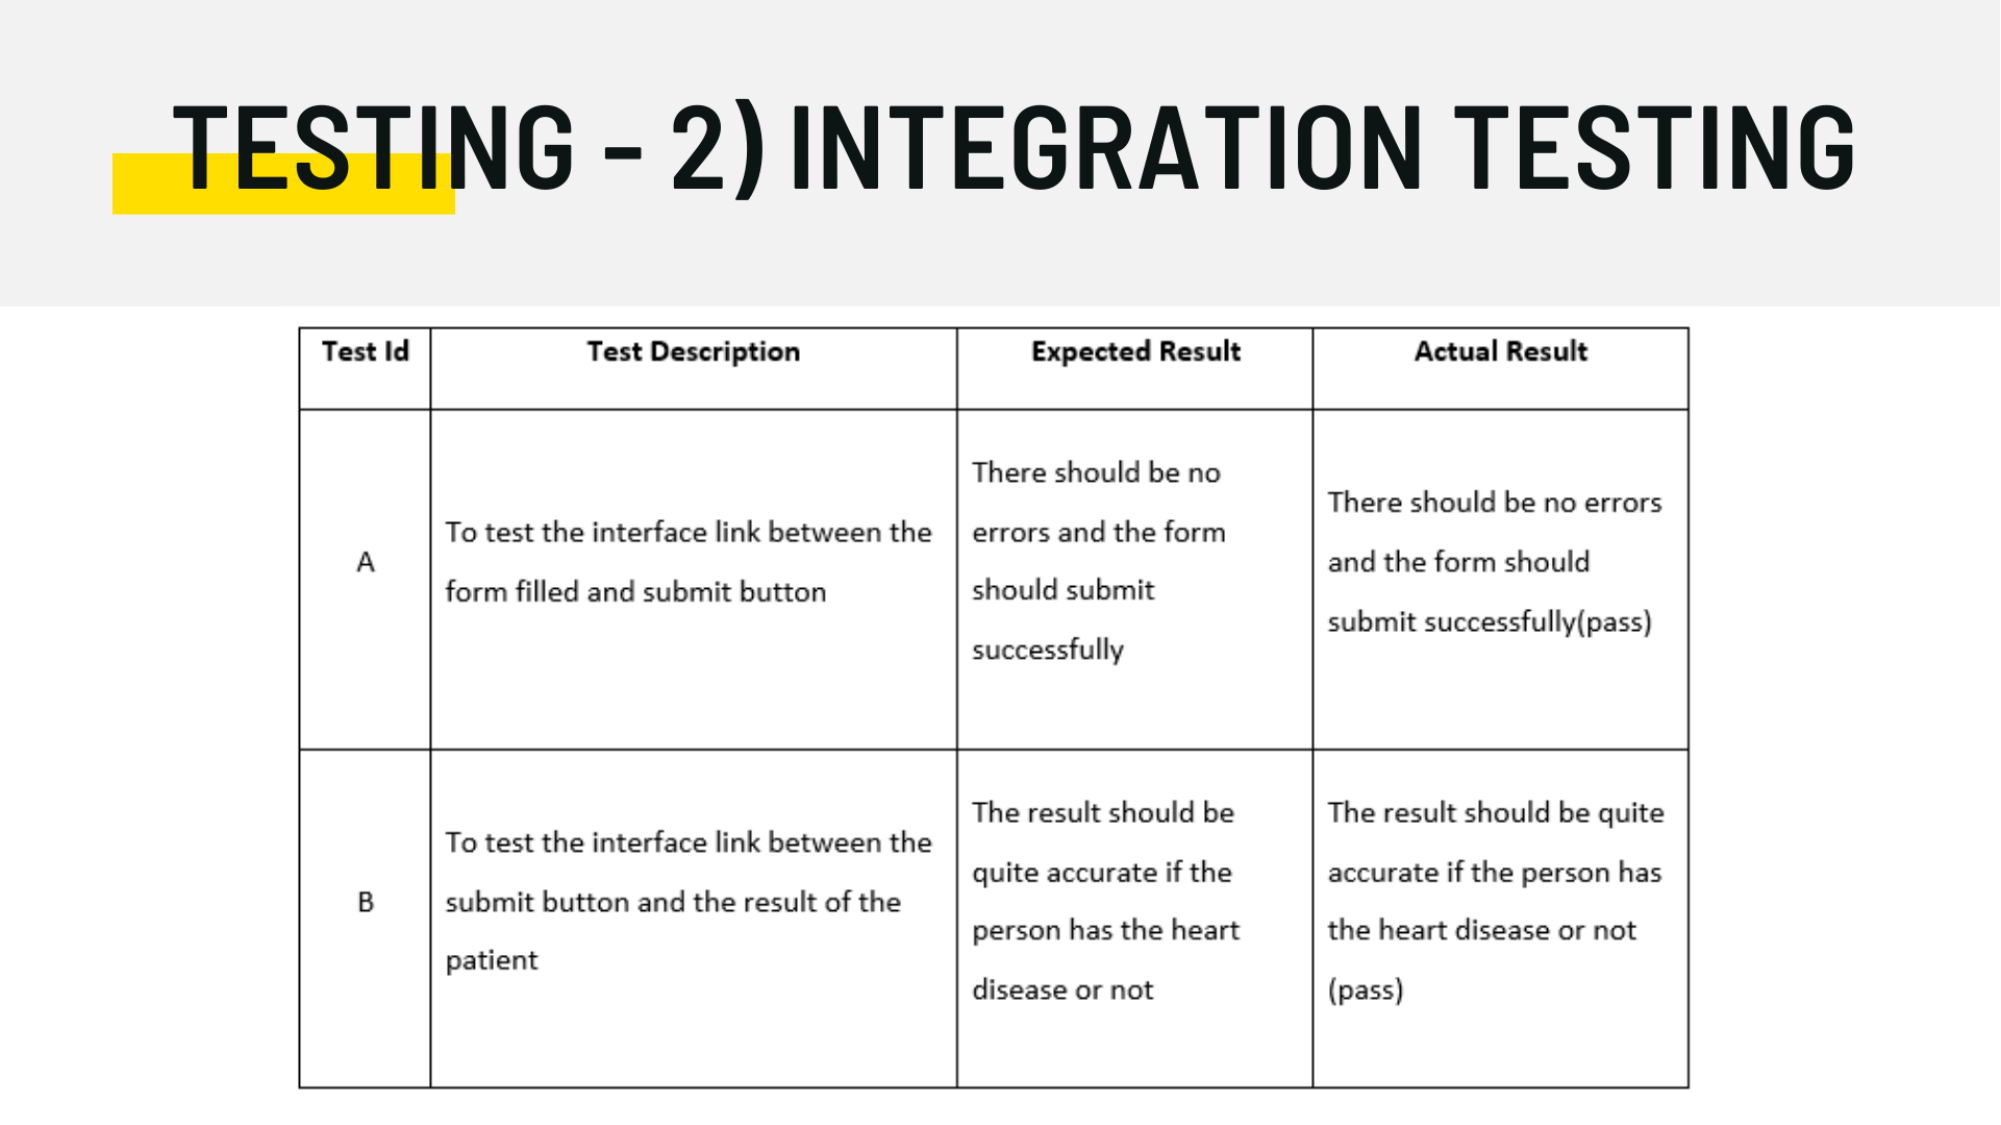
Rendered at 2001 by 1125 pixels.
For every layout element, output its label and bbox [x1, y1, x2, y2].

list [0, 0, 2000, 1125]
